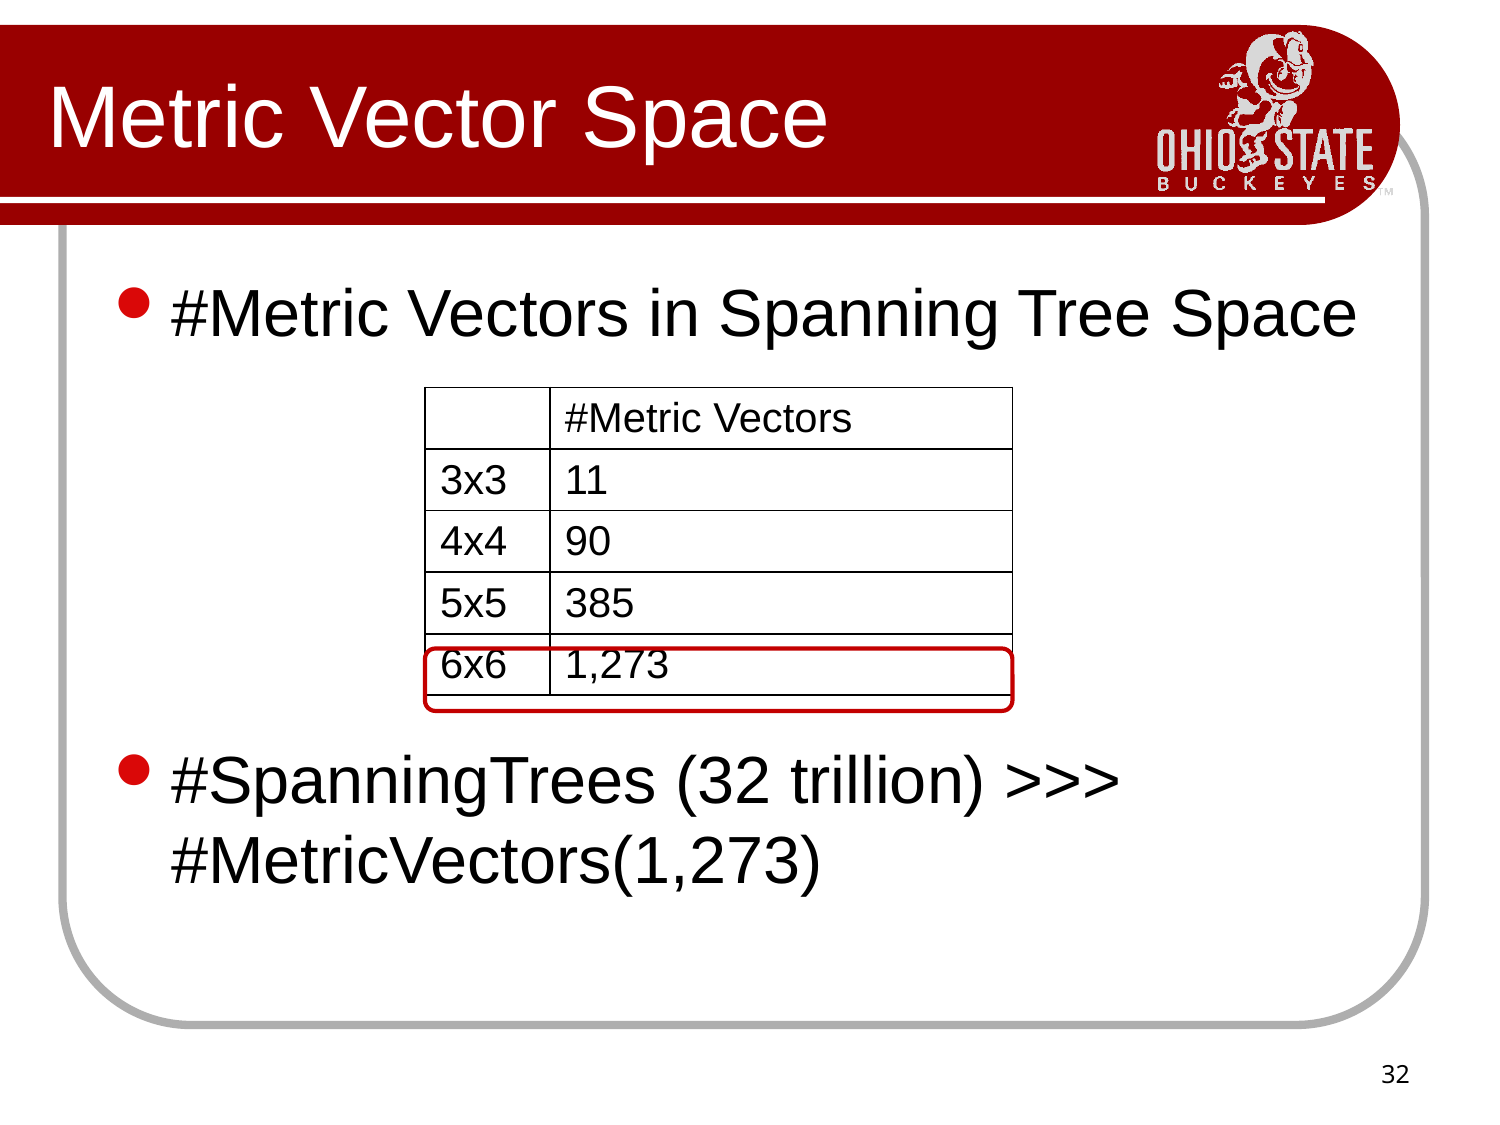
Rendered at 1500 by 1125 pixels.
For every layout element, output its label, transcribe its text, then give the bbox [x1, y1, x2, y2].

table_header [426, 388, 549, 448]
table_cell 4x4 [426, 511, 549, 571]
list #Metric Vectors in Spanning Tree Space #SpanningTrees (32 trillion) >>> #MetricVectors(1,273) [99, 262, 1401, 988]
table_cell 5x5 [426, 573, 549, 633]
text_box [422, 646, 1015, 714]
table_cell 385 [551, 573, 1012, 633]
table_cell 11 [551, 450, 1012, 510]
slide_number 32 [1074, 1024, 1426, 1101]
title Metric Vector Space [31, 37, 1201, 188]
table_cell 3x3 [426, 450, 549, 510]
table_cell 6x6 [426, 635, 549, 649]
table_cell 90 [551, 511, 1012, 571]
table_cell 1,273 [551, 635, 1012, 650]
table_header #Metric Vectors [551, 388, 1012, 448]
